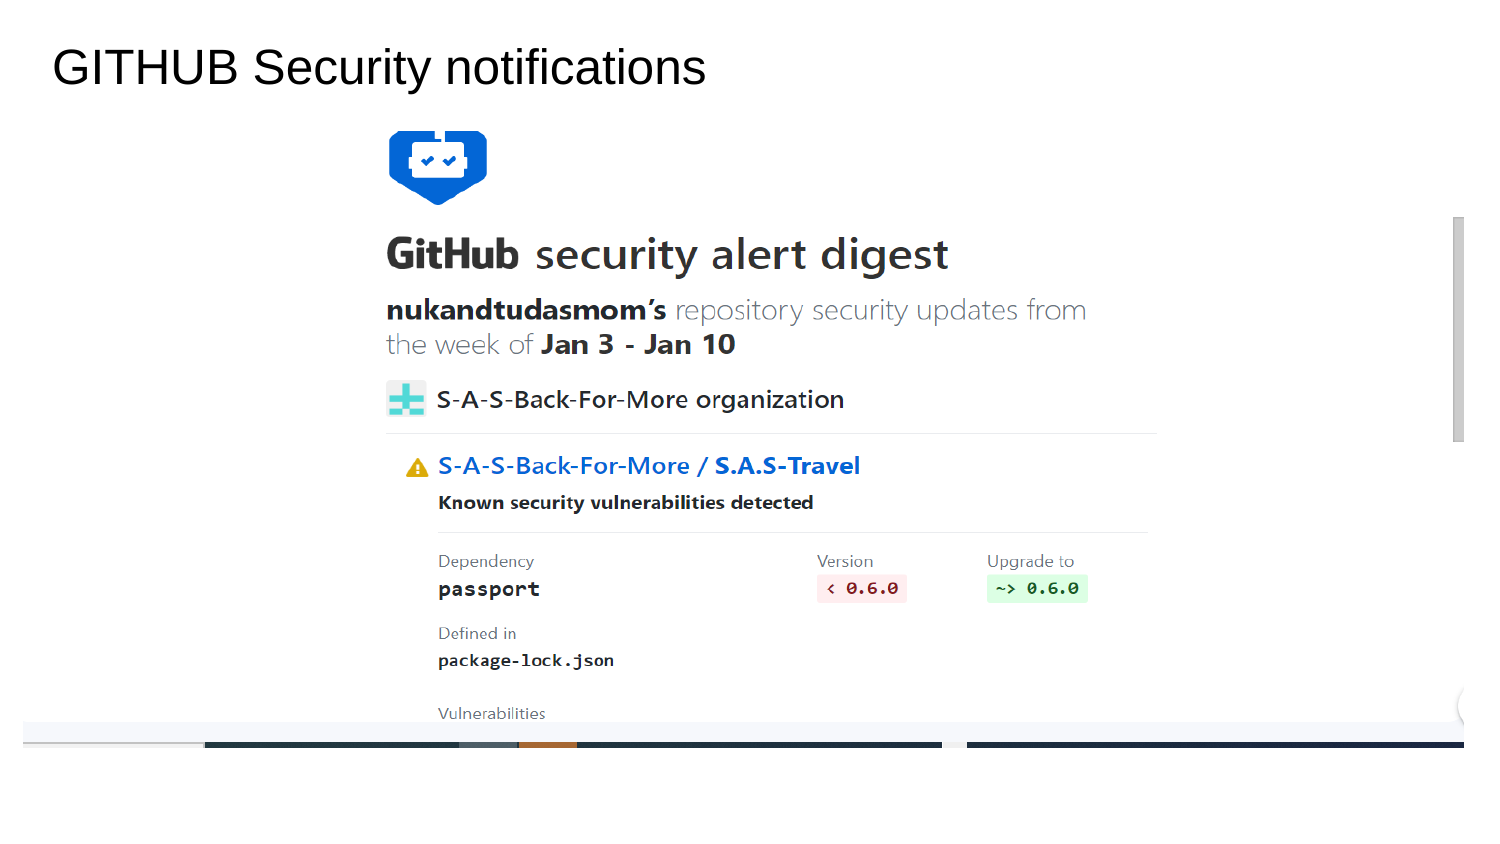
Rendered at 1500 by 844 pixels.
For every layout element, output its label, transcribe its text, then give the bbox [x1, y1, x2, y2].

picture [23, 131, 1464, 749]
title GITHUB Security notifications [37, 19, 1435, 110]
